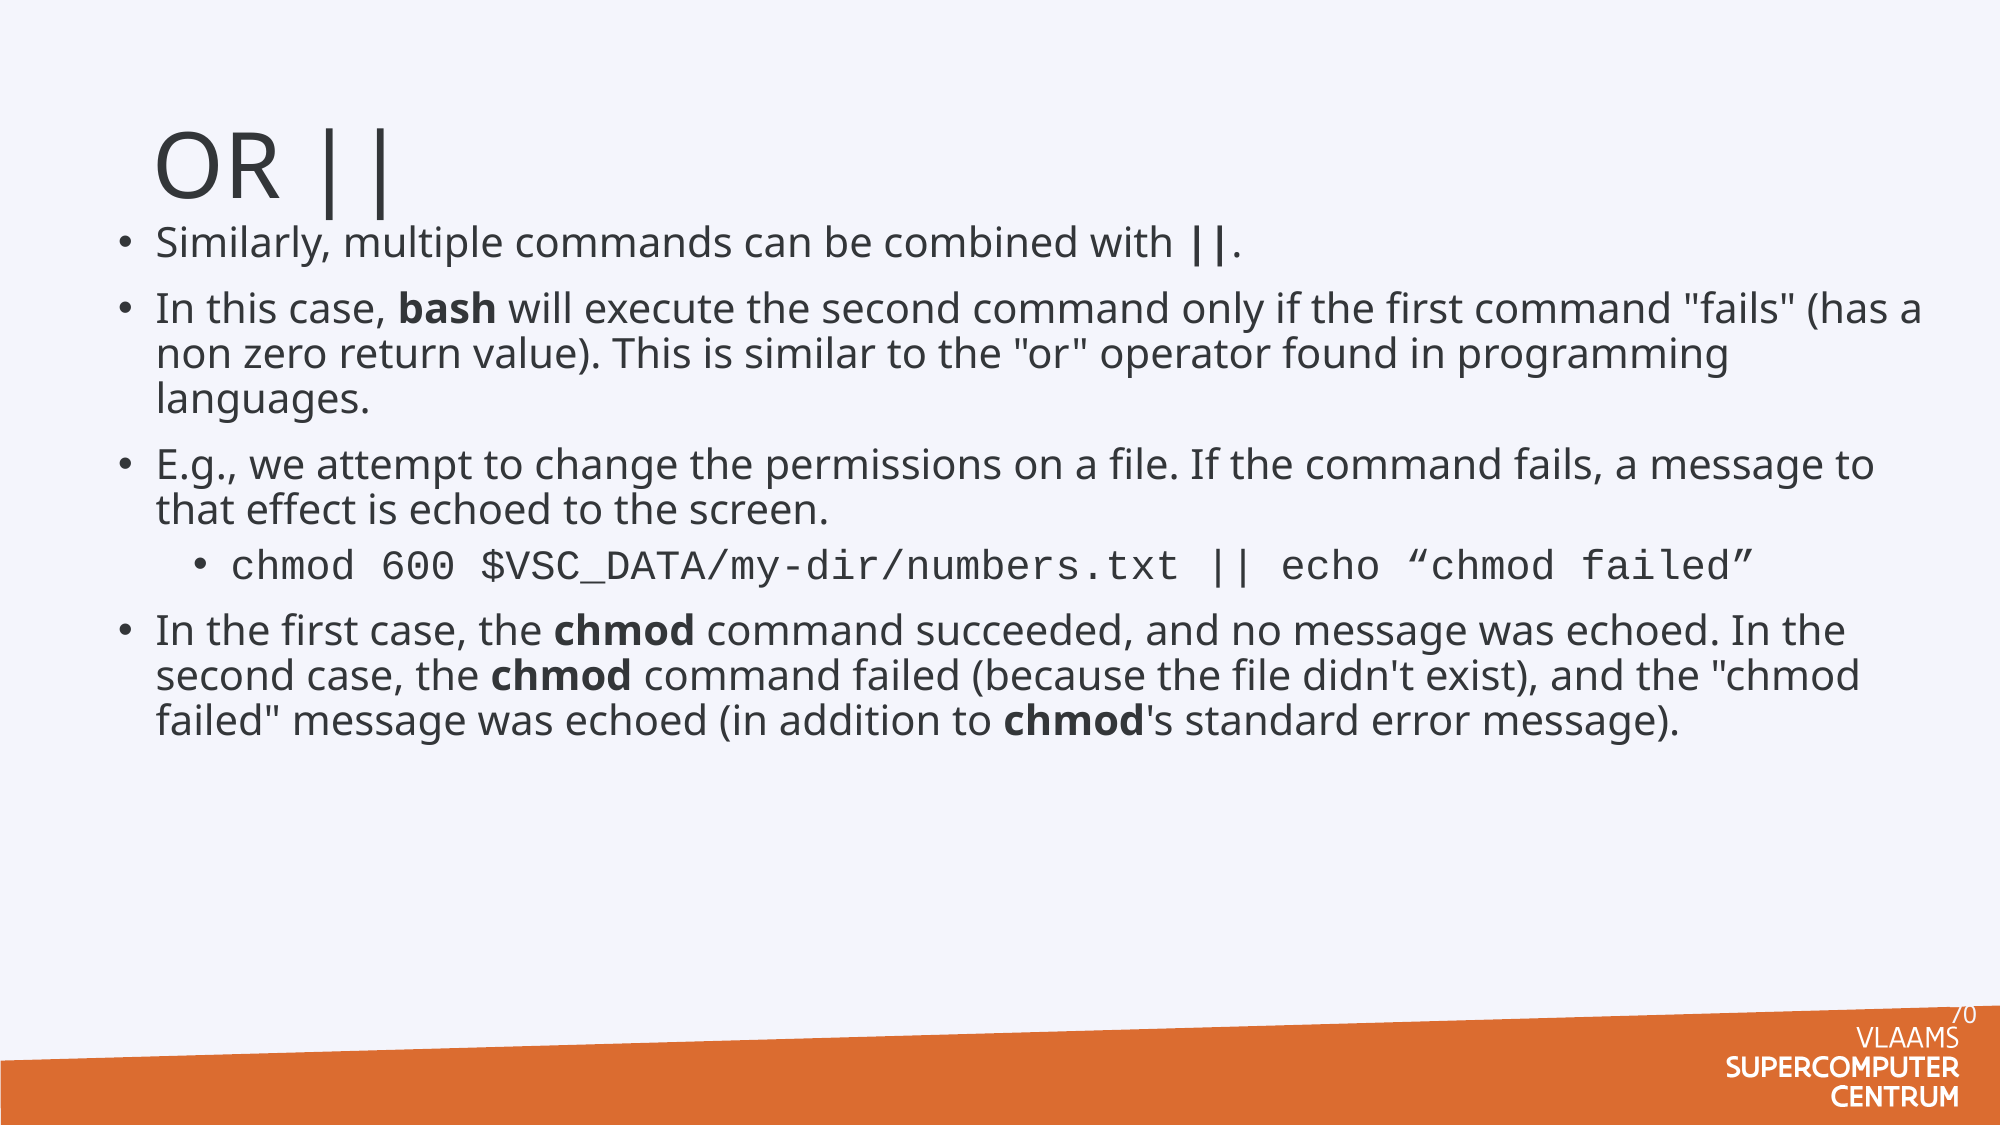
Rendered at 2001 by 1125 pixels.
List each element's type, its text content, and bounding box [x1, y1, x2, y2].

list Similarly, multiple commands can be combined with ||. In this case, bash will execute the second command only if the first command "fails" (has a non zero return value). This is similar to the "or" operator found in programming languages. E.g., we attempt to change the permissions on a file. If the command fails, a message to that effect is echoed to the screen. chmod 600 $VSC_DATA/my-dir/numbers.txt || echo “chmod failed” In the first case, the chmod command succeeded, and no message was echoed. In the second case, the chmod command failed (because the file didn't exist), and the "chmod failed" message was echoed (in addition to chmod's standard error message). [118, 221, 1941, 948]
slide_number 70 [1787, 992, 1993, 1040]
picture [1725, 1021, 1960, 1117]
title OR || [137, 59, 1863, 221]
